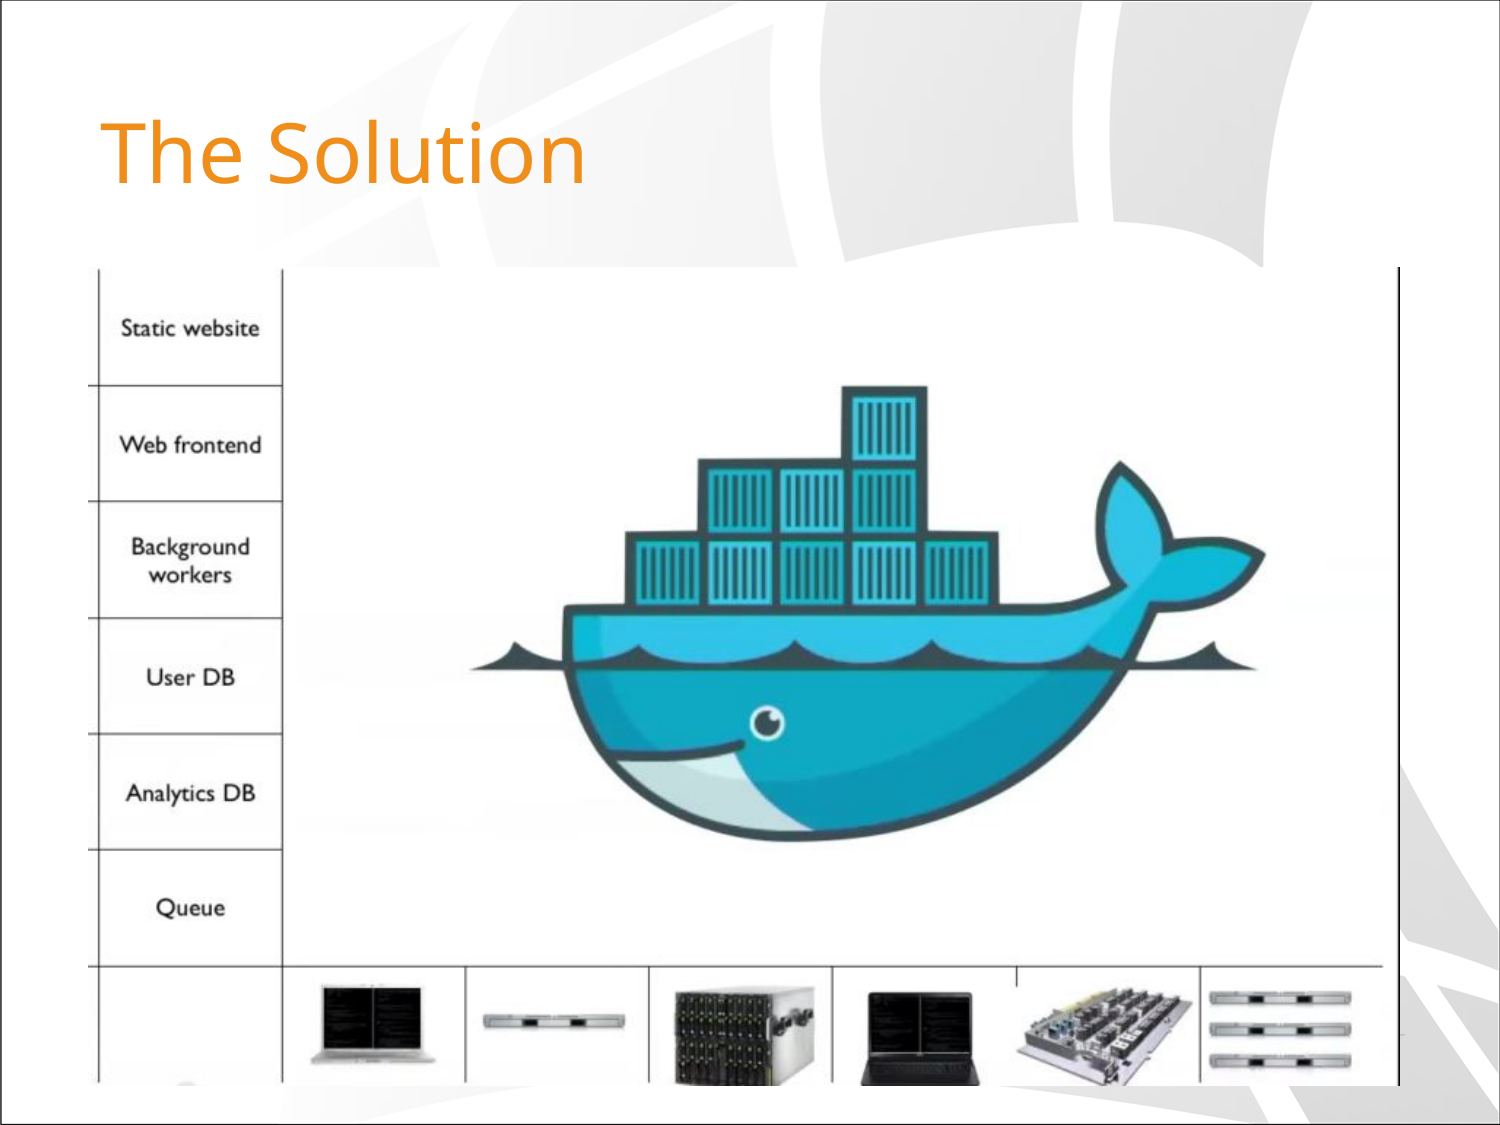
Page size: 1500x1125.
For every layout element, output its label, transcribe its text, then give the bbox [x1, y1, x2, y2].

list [88, 266, 1400, 1086]
picture [0, 0, 1500, 1125]
title The Solution [100, 90, 1412, 209]
